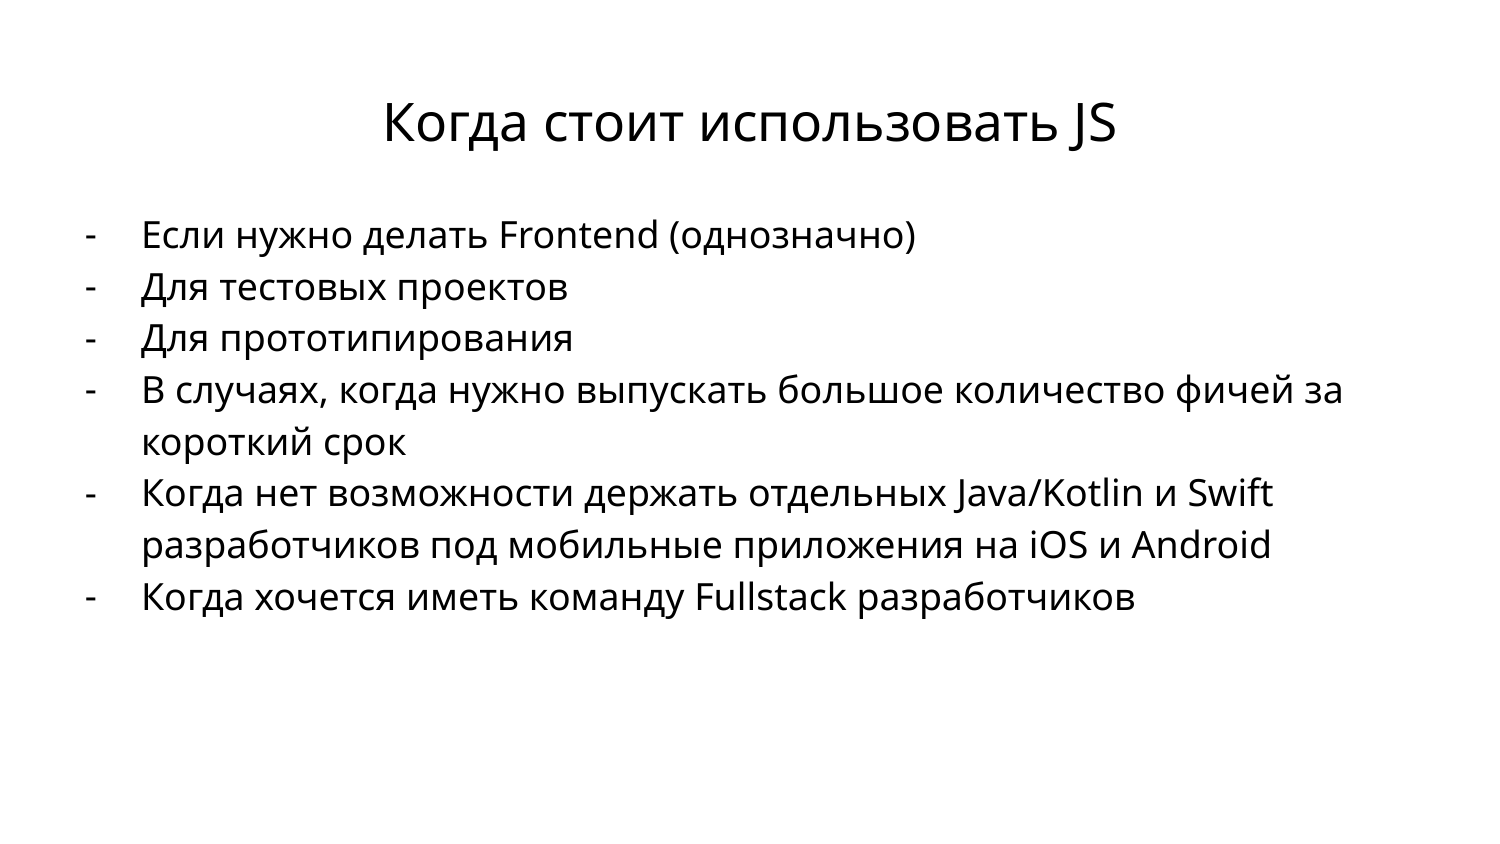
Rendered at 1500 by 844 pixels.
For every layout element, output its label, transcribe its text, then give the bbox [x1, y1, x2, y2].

list Если нужно делать Frontend (однозначно) Для тестовых проектов Для прототипирования В случаях, когда нужно выпускать большое количество фичей за короткий срок Когда нет возможности держать отдельных Java/Kotlin и Swift разработчиков под мобильные приложения на iOS и Android Когда хочется иметь команду Fullstack разработчиков [51, 189, 1449, 750]
title Когда стоит использовать JS [51, 72, 1449, 167]
